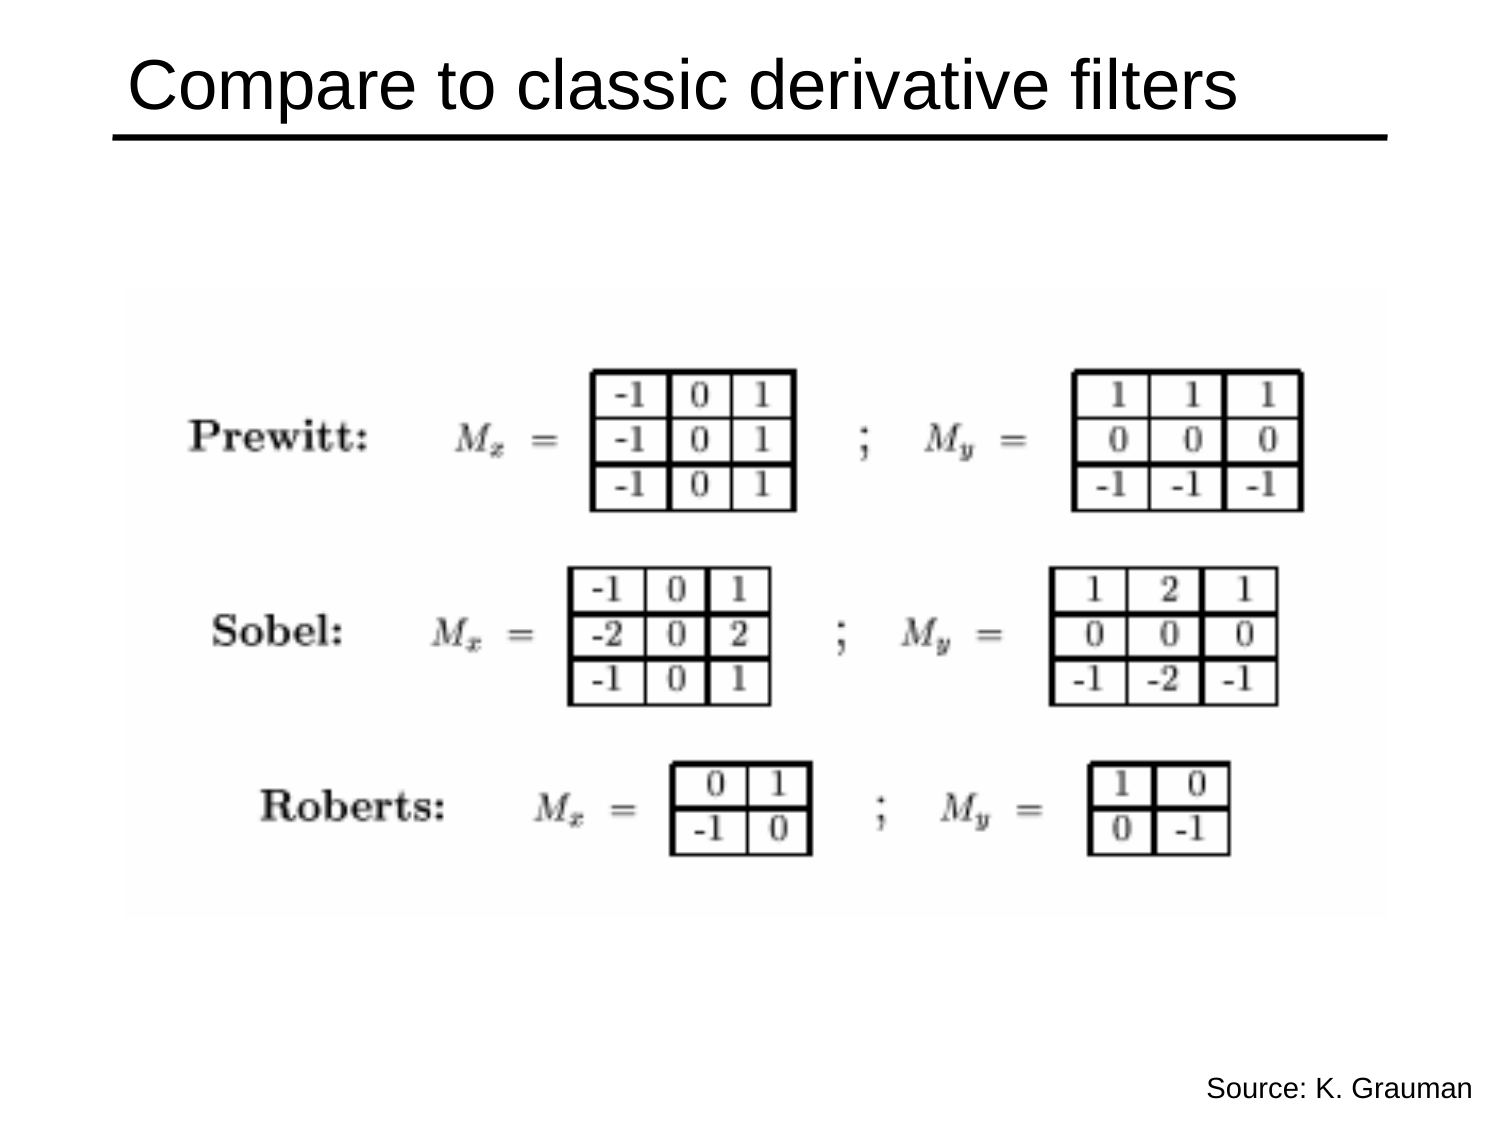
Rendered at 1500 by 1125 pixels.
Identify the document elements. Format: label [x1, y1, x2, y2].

picture [124, 287, 1388, 918]
title [112, 12, 1388, 150]
text_box [1191, 1062, 1489, 1113]
